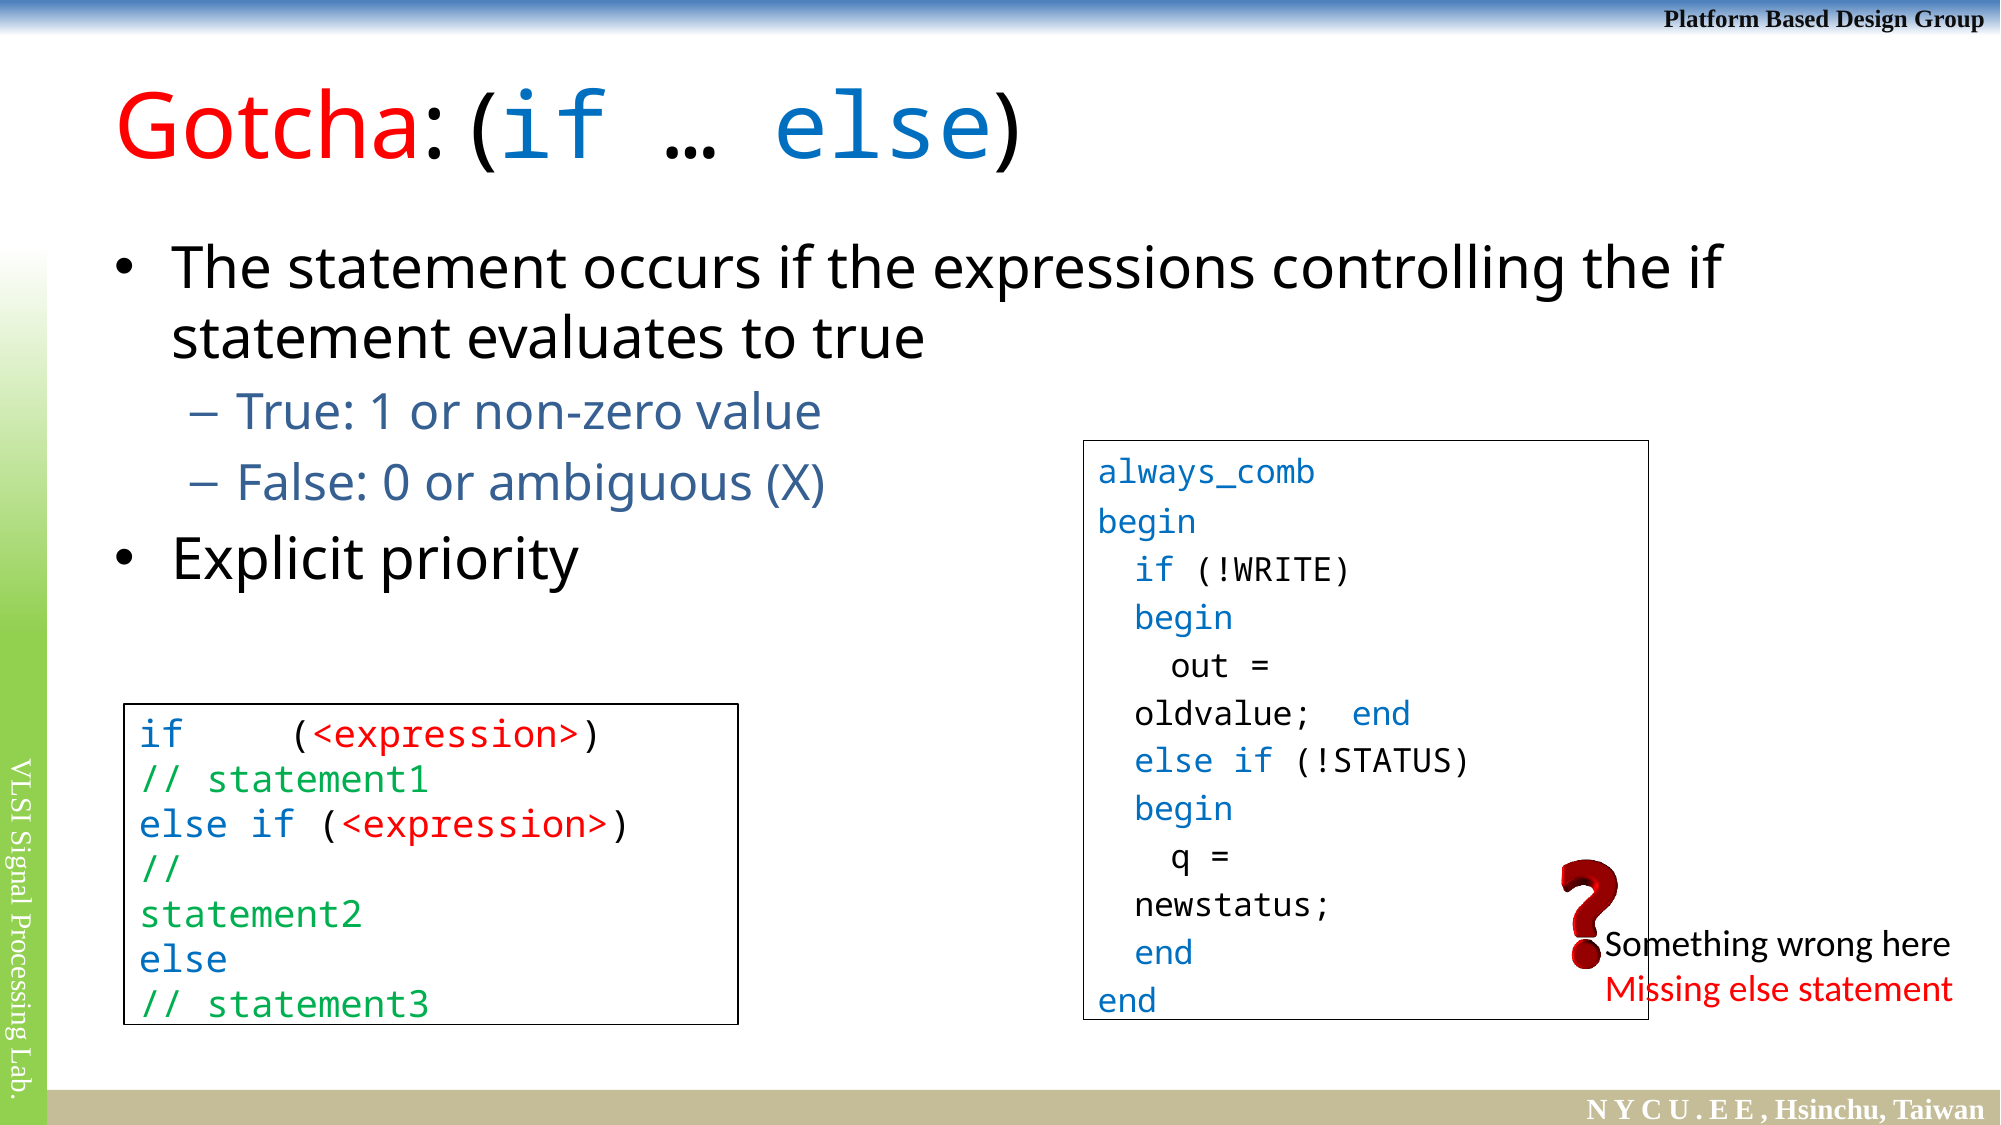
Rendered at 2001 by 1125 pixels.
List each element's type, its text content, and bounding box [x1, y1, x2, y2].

text_box Something wrong here Missing else statement [1590, 911, 1969, 1017]
picture [1521, 844, 1657, 980]
list The statement occurs if the expressions controlling the if statement evaluates to true True: 1 or non-zero value False: 0 or ambiguous (X) Explicit priority [99, 222, 1901, 1044]
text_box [0, 472, 47, 476]
text_box if (<expression>) // statement1 else if (<expression>) // statement2 else // statement3 [123, 704, 739, 1025]
title Gotcha: (if … else) [99, 44, 1901, 200]
text_box always_comb begin if (!WRITE) begin out = oldvalue; end else if (!STATUS) begin q = newstatus; end end [1083, 440, 1649, 1020]
